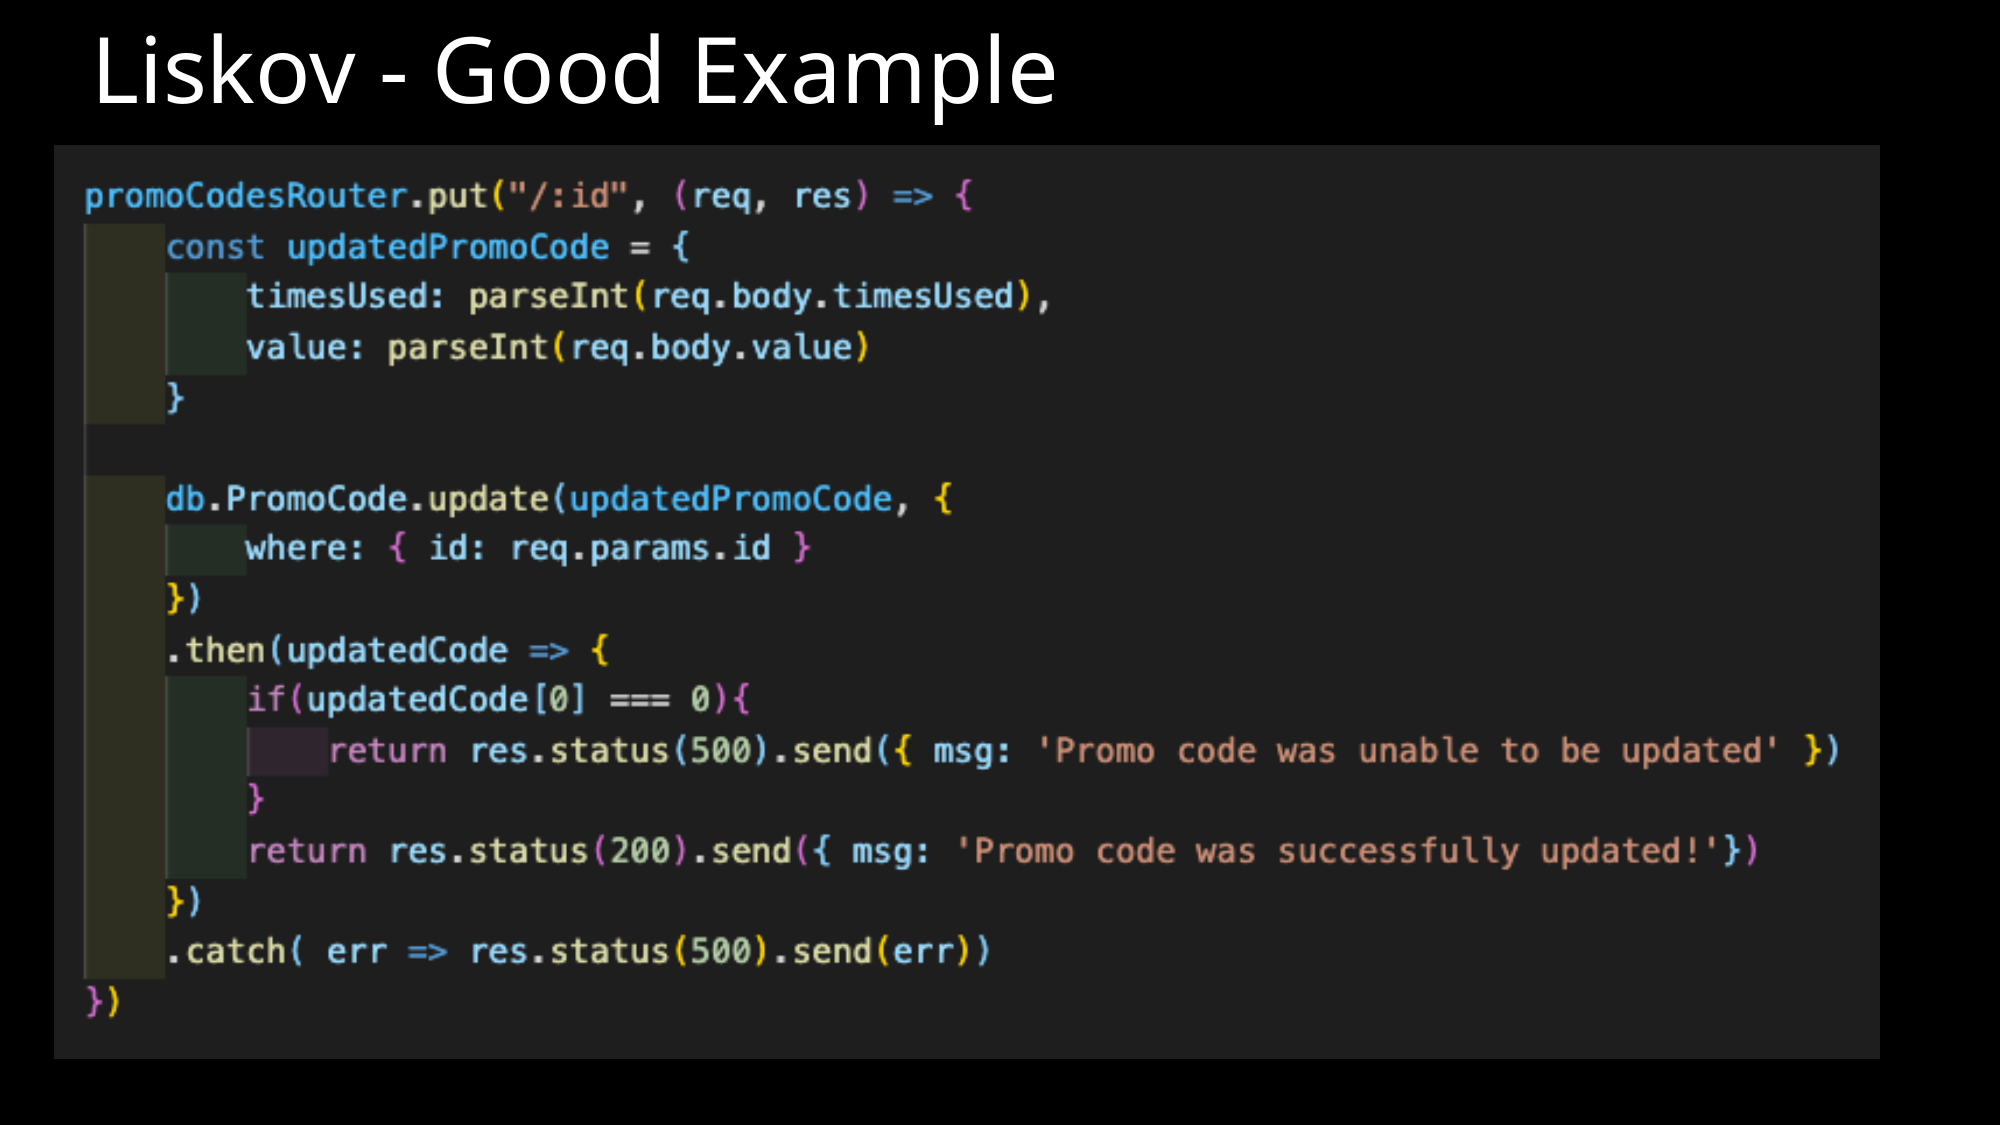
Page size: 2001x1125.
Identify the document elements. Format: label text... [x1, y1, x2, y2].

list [54, 145, 1879, 1059]
title Liskov - Good Example [76, 16, 1577, 145]
